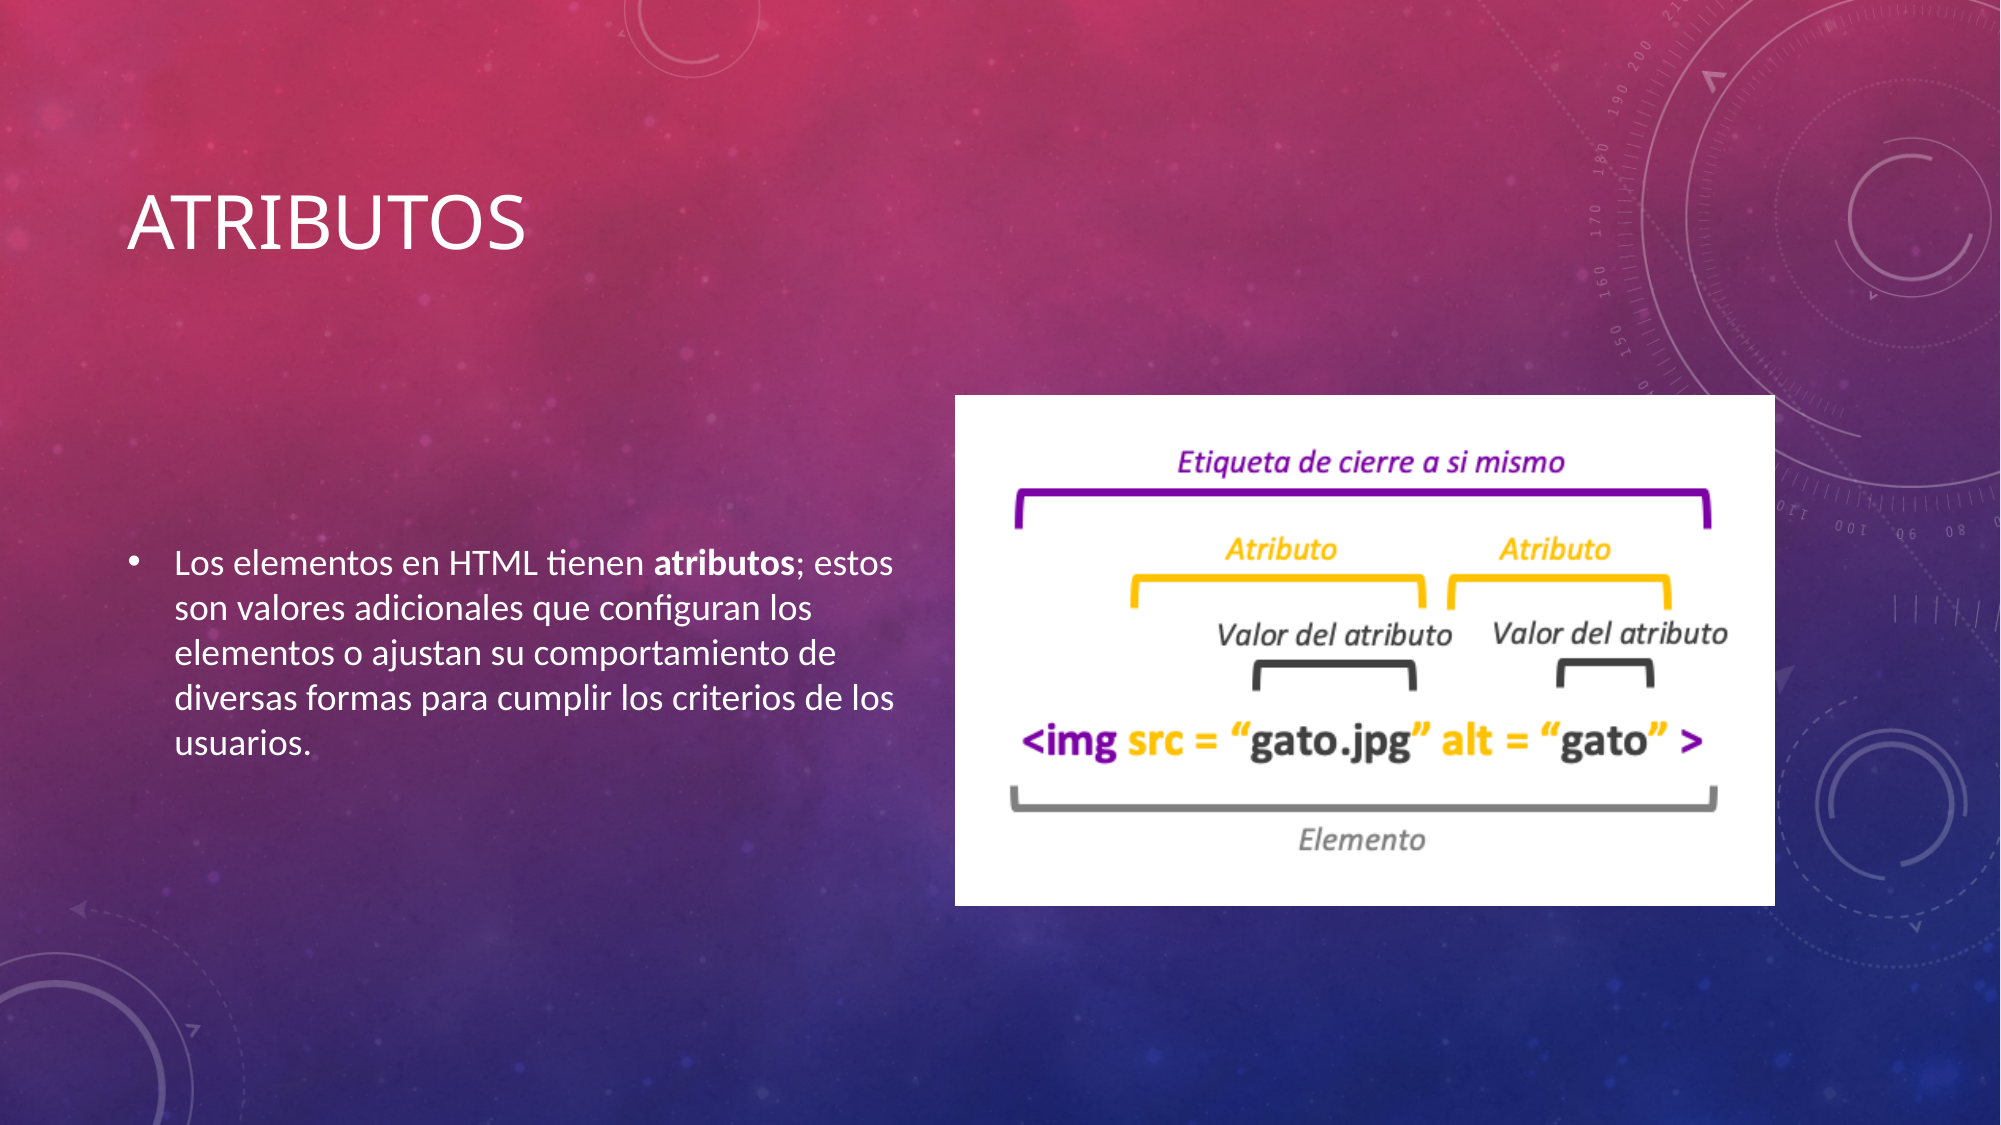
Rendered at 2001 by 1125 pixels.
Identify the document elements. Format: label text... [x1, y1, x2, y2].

title Atributos [112, 99, 1775, 339]
list Los elementos en HTML tienen atributos; estos son valores adicionales que configuran los elementos o ajustan su comportamiento de diversas formas para cumplir los criterios de los usuarios. [112, 351, 932, 950]
picture [0, 0, 2001, 1125]
